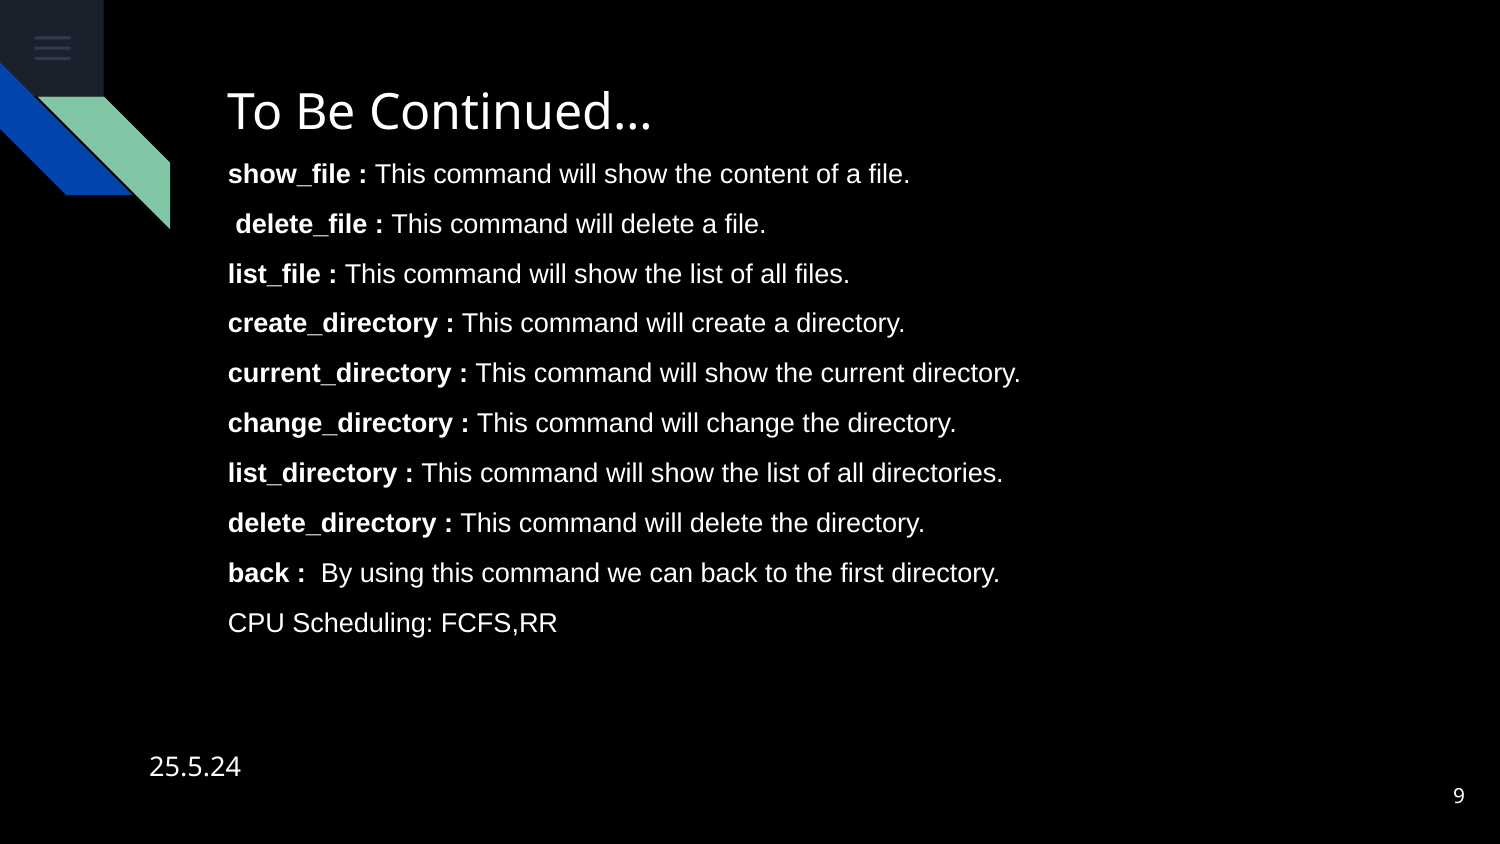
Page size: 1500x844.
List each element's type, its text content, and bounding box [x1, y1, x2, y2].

title To Be Continued… [212, 64, 1368, 136]
list show_file : This command will show the content of a file. delete_file : This command will delete a file. list_file : This command will show the list of all files. create_directory : This command will create a directory. current_directory : This command will show the current directory. change_directory : This command will change the directory. list_directory : This command will show the list of all directories. delete_directory : This command will delete the directory. back : By using this command we can back to the first directory. CPU Scheduling: FCFS,RR [212, 136, 1368, 773]
slide_number ‹#› [1389, 764, 1480, 830]
text_box 25.5.24 [134, 733, 334, 799]
